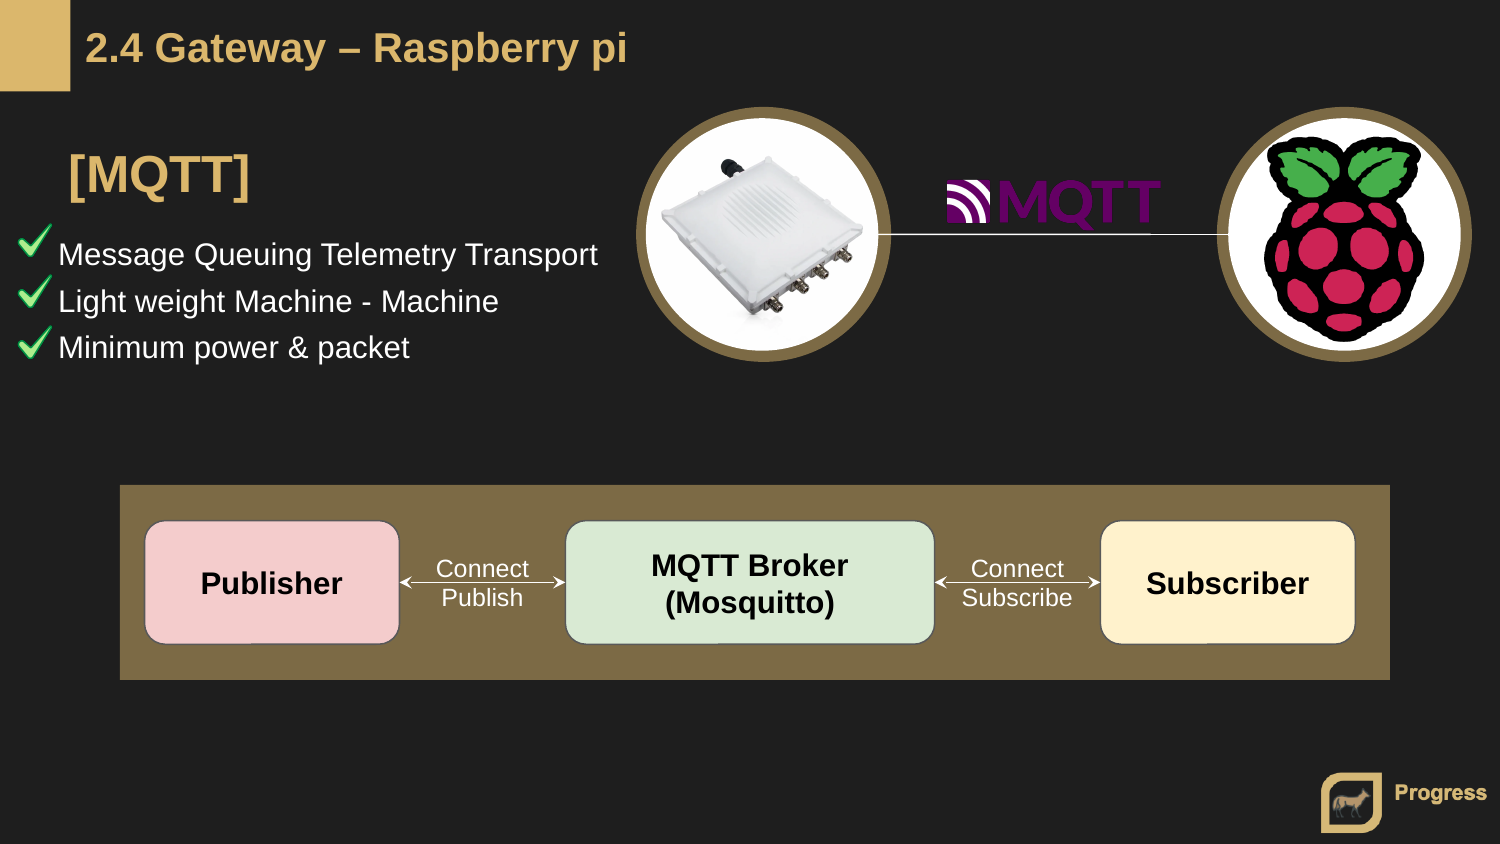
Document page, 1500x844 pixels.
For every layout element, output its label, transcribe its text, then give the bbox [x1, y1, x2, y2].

text_box Connect Subscribe [942, 544, 1092, 581]
text_box 2.4 Gateway – Raspberry pi [71, 12, 651, 78]
text_box [883, 244, 891, 280]
text_box [883, 189, 892, 232]
text_box Publisher [144, 520, 400, 645]
text_box [1465, 193, 1472, 276]
text_box Subscriber [1100, 520, 1356, 645]
picture [937, 175, 1171, 234]
text_box [119, 484, 1390, 680]
picture [15, 220, 55, 260]
text_box [0, 0, 71, 92]
text_box [716, 106, 811, 116]
text_box Message Queuing Telemetry Transport Light weight Machine - Machine Minimum power & packet [43, 217, 838, 373]
text_box [1313, 358, 1376, 362]
text_box [1216, 198, 1222, 233]
picture [1227, 117, 1461, 351]
text_box Connect Publish [416, 590, 549, 620]
text_box [1217, 243, 1222, 271]
picture [645, 117, 879, 351]
text_box [MQTT] [53, 132, 342, 211]
picture [15, 322, 55, 363]
text_box Connect Subscribe [942, 590, 1092, 620]
picture [1304, 760, 1500, 844]
text_box MQTT Broker (Mosquitto) [565, 520, 935, 645]
picture [15, 271, 55, 311]
text_box Connect Publish [416, 544, 549, 581]
text_box [1297, 106, 1392, 116]
